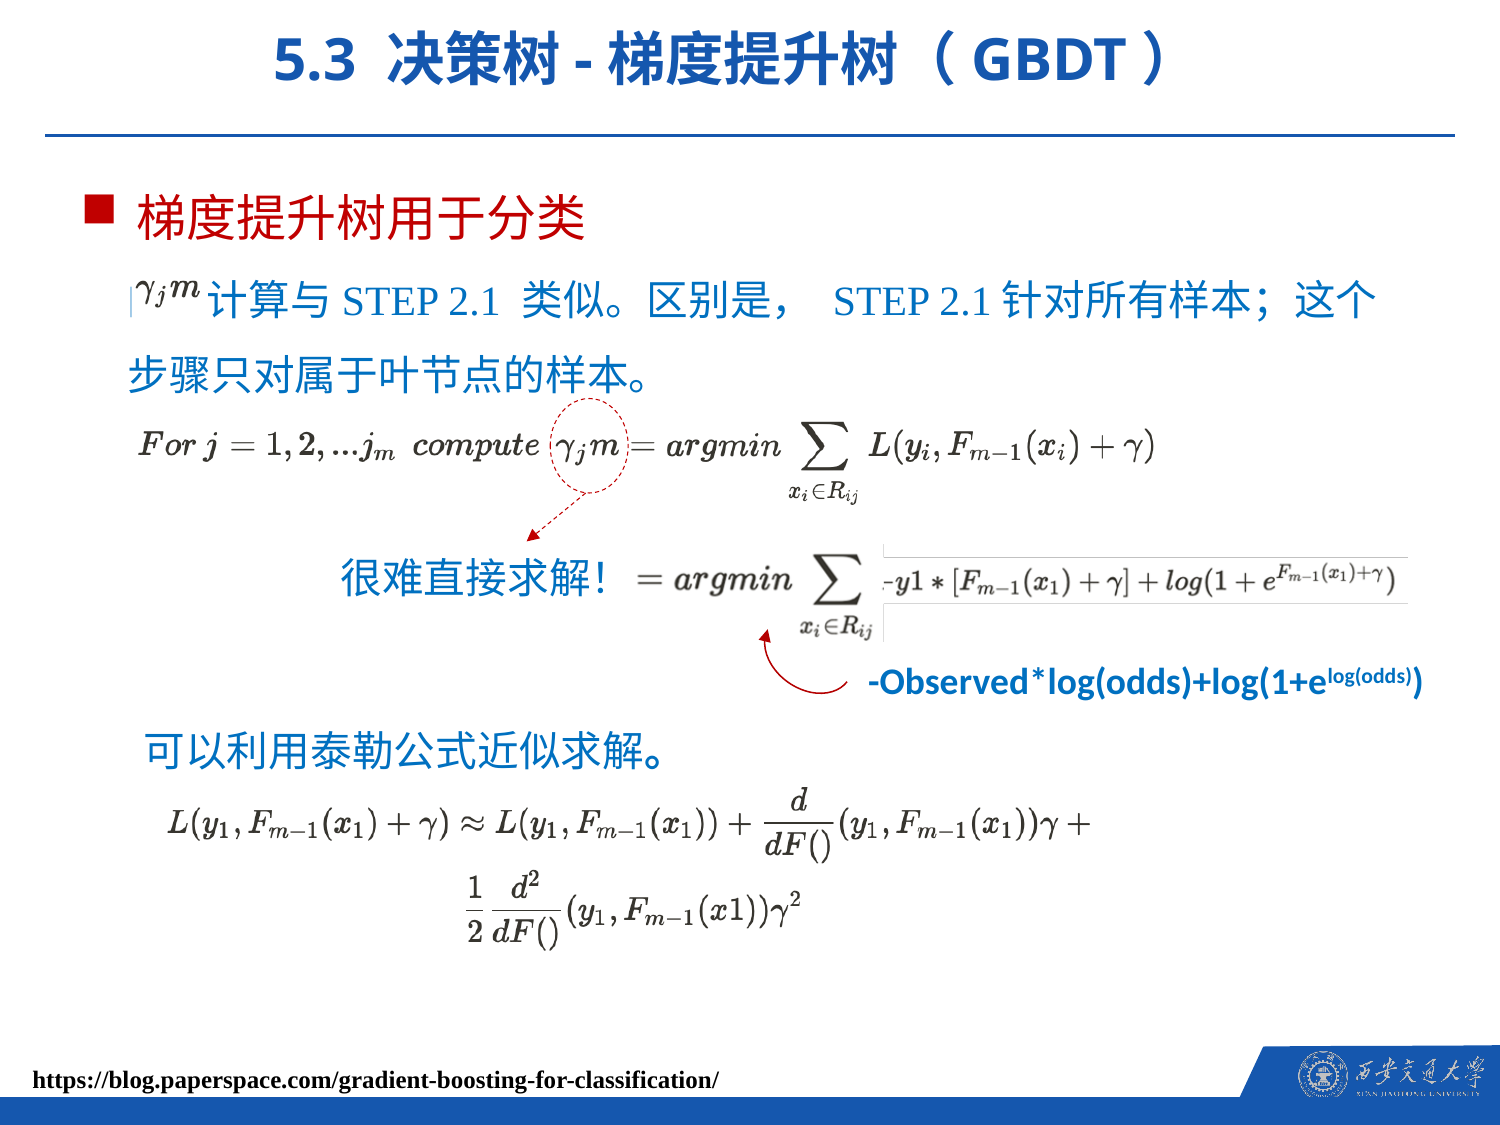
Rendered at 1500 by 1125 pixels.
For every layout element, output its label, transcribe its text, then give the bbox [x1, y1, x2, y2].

picture [151, 787, 1100, 956]
picture [627, 543, 1409, 643]
text_box 的 计算与STEP 2.1 类似。区别是， STEP 2.1针对所有样本；这个步骤只对属于叶节点的样本。 [113, 241, 1408, 407]
text_box https://blog.paperspace.com/gradient-boosting-for-classification/ [17, 1056, 975, 1101]
picture [131, 268, 209, 320]
text_box [561, 396, 617, 409]
text_box 5.3 决策树-梯度提升树（GBDT） [134, 14, 1340, 100]
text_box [526, 492, 586, 542]
text_box [764, 651, 848, 695]
text_box 很难直接求解！ [325, 544, 625, 609]
picture [131, 411, 1172, 507]
text_box -Observed*log(odds)+log(1+elog(odds)) [853, 649, 1439, 710]
text_box 梯度提升树用于分类 [0, 160, 1317, 254]
text_box 可以利用泰勒公式近似求解。 [128, 692, 1424, 782]
